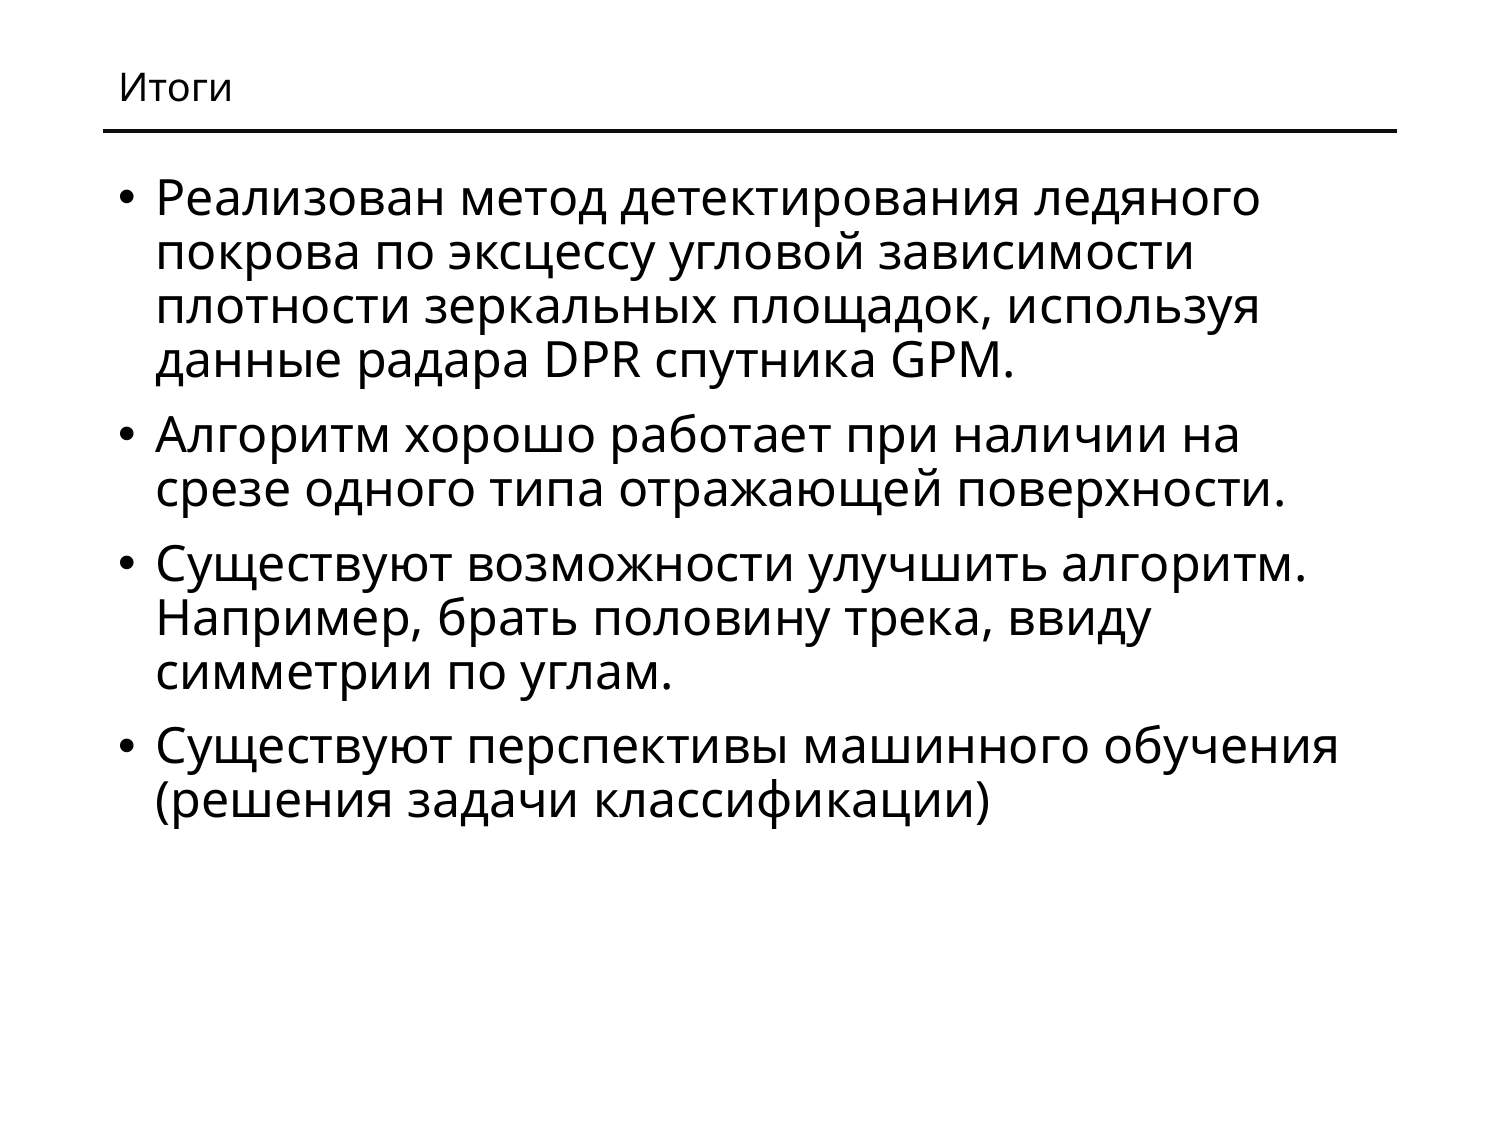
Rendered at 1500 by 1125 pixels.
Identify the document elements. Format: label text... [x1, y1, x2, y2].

list Реализован метод детектирования ледяного покрова по эксцессу угловой зависимости плотности зеркальных площадок, используя данные радара DPR спутника GPM. Алгоритм хорошо работает при наличии на срезе одного типа отражающей поверхности. Существуют возможности улучшить алгоритм. Например, брать половину трека, ввиду симметрии по углам. Существуют перспективы машинного обучения (решения задачи классификации) [103, 164, 1397, 1008]
title Итоги [103, 59, 1397, 118]
